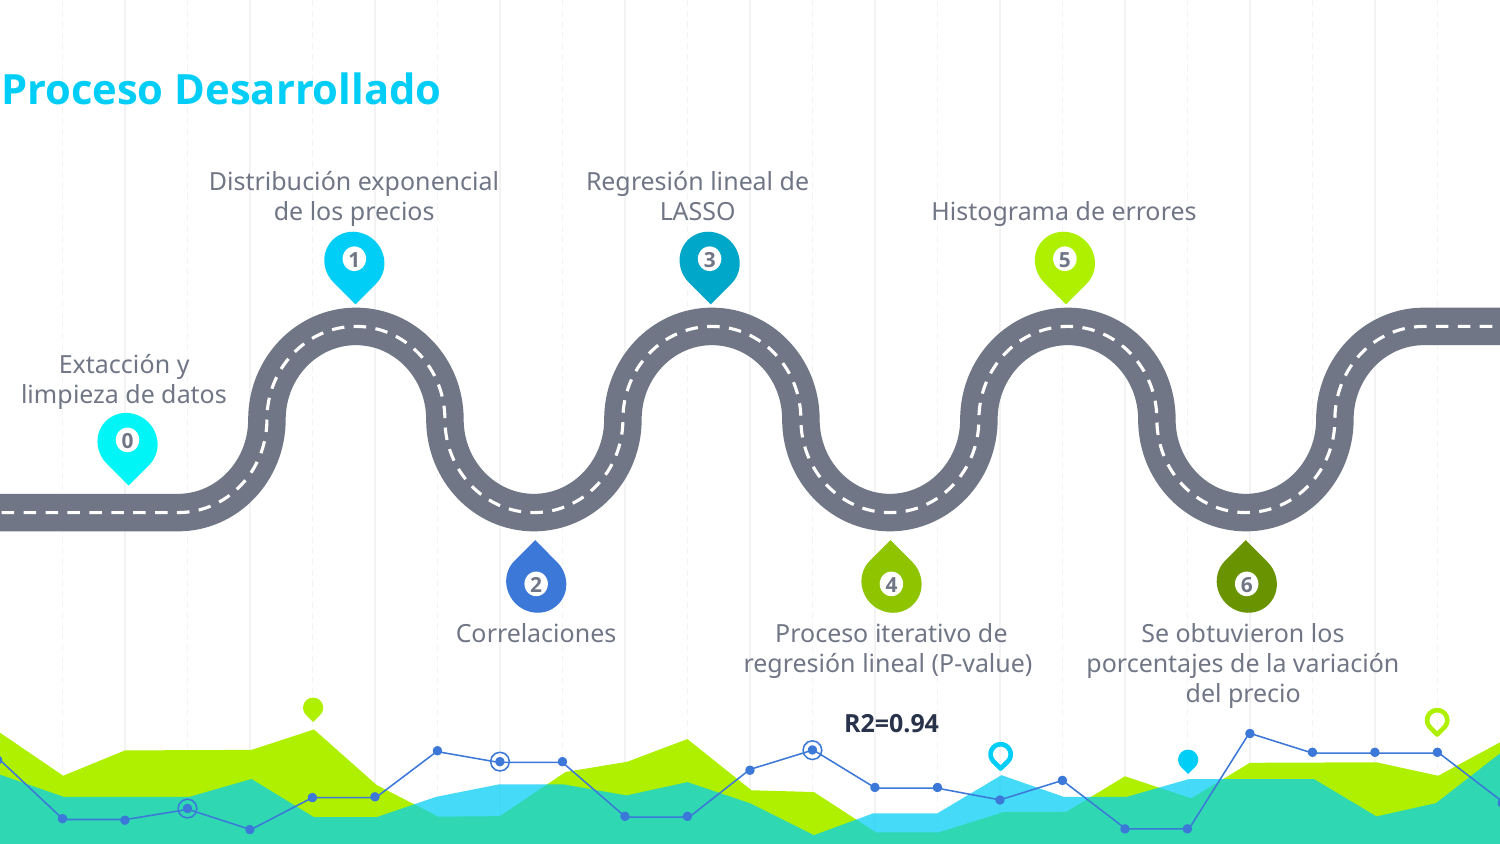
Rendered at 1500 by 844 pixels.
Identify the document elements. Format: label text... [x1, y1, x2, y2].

title Proceso Desarrollado [0, 10, 488, 125]
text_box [0, 127, 1500, 717]
